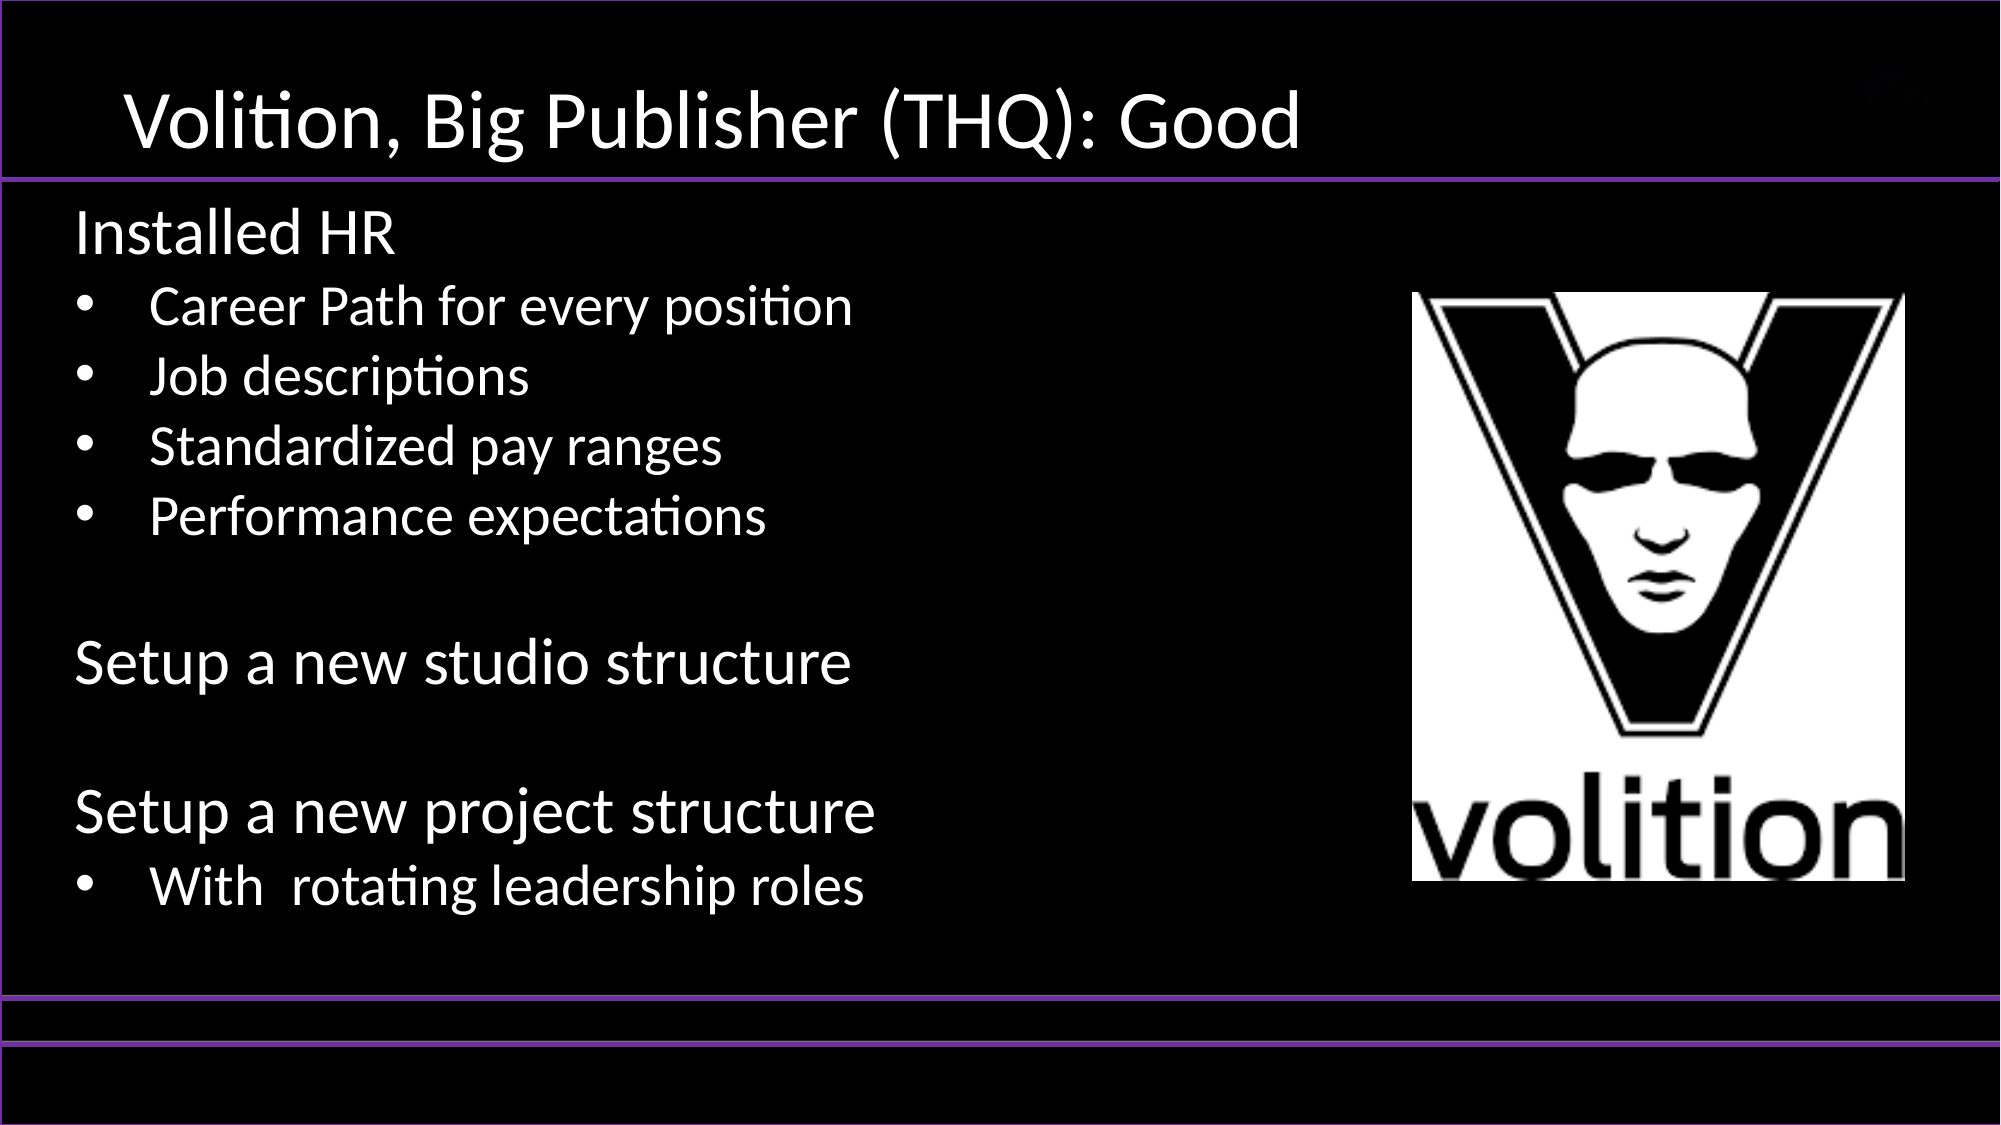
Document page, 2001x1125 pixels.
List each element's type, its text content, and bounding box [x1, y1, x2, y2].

picture [0, 0, 2001, 1125]
text_box Installed HR Career Path for every position Job descriptions Standardized pay ranges Performance expectations Setup a new studio structure Setup a new project structure With rotating leadership roles [59, 180, 1785, 925]
text_box Volition, Big Publisher (THQ): Good [108, 58, 1339, 173]
